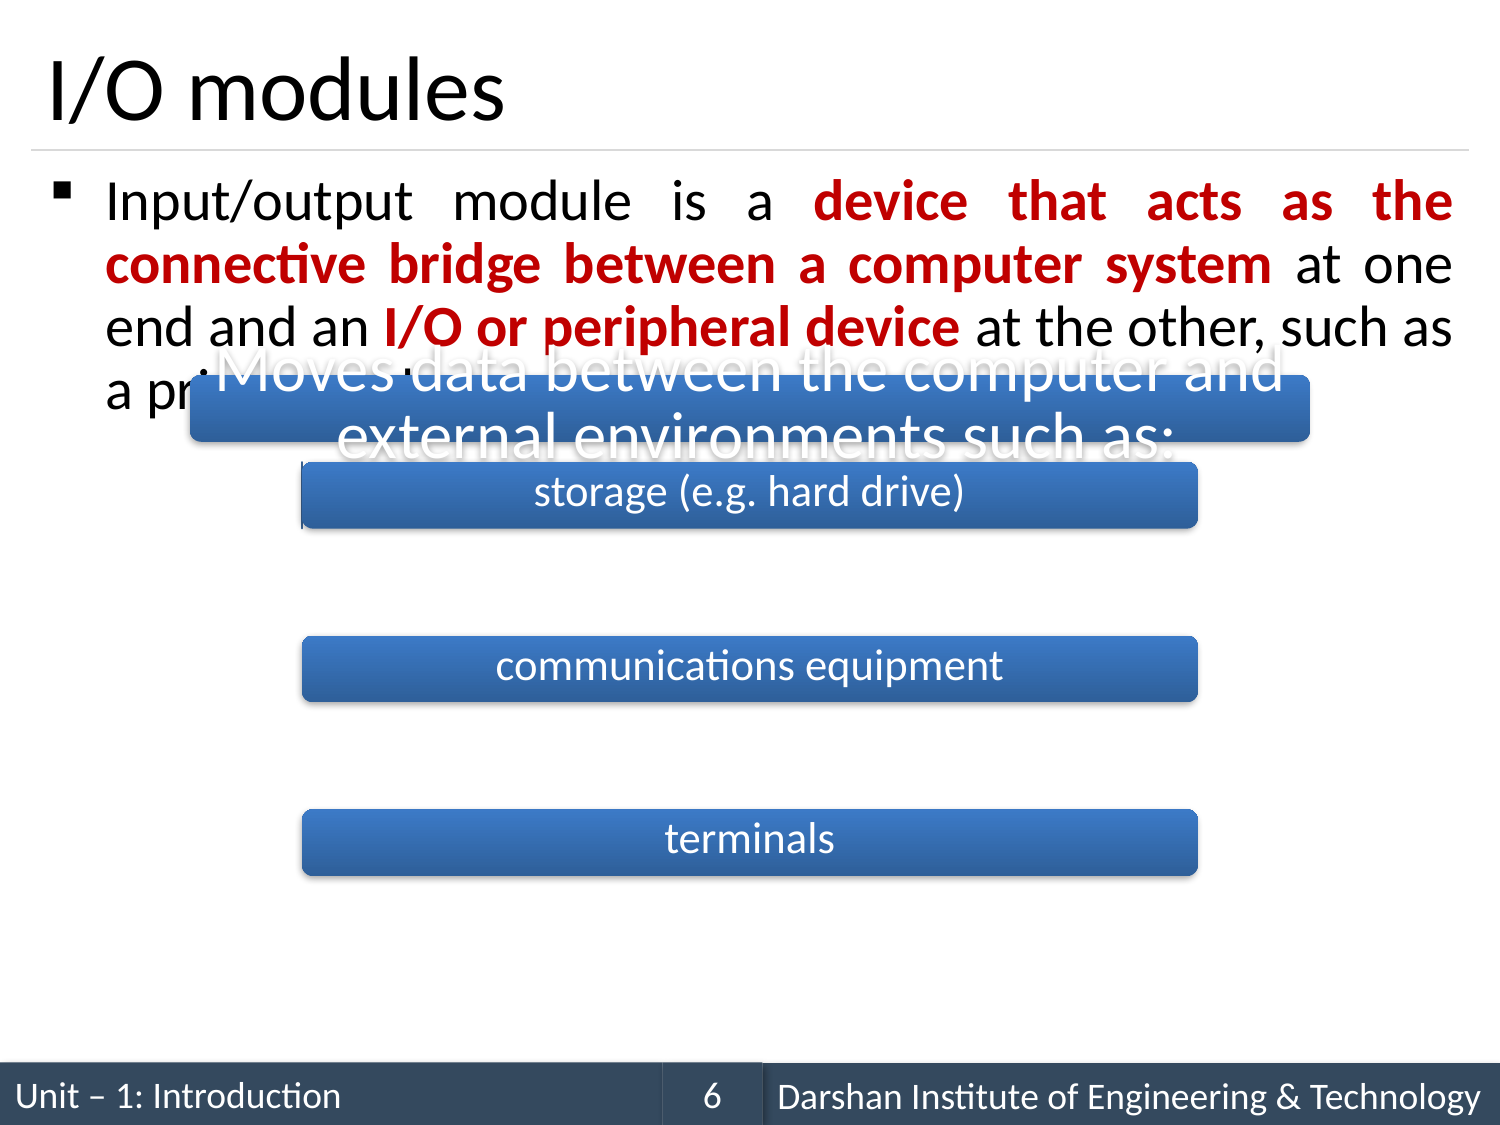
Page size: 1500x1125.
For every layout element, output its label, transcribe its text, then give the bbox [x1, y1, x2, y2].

list Input/output module is a device that acts as the connective bridge between a computer system at one end and an I/O or peripheral device at the other, such as a printer, webcam or scanner. [31, 162, 1469, 1038]
title I/O modules [31, 17, 1469, 150]
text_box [49, 374, 1451, 1051]
